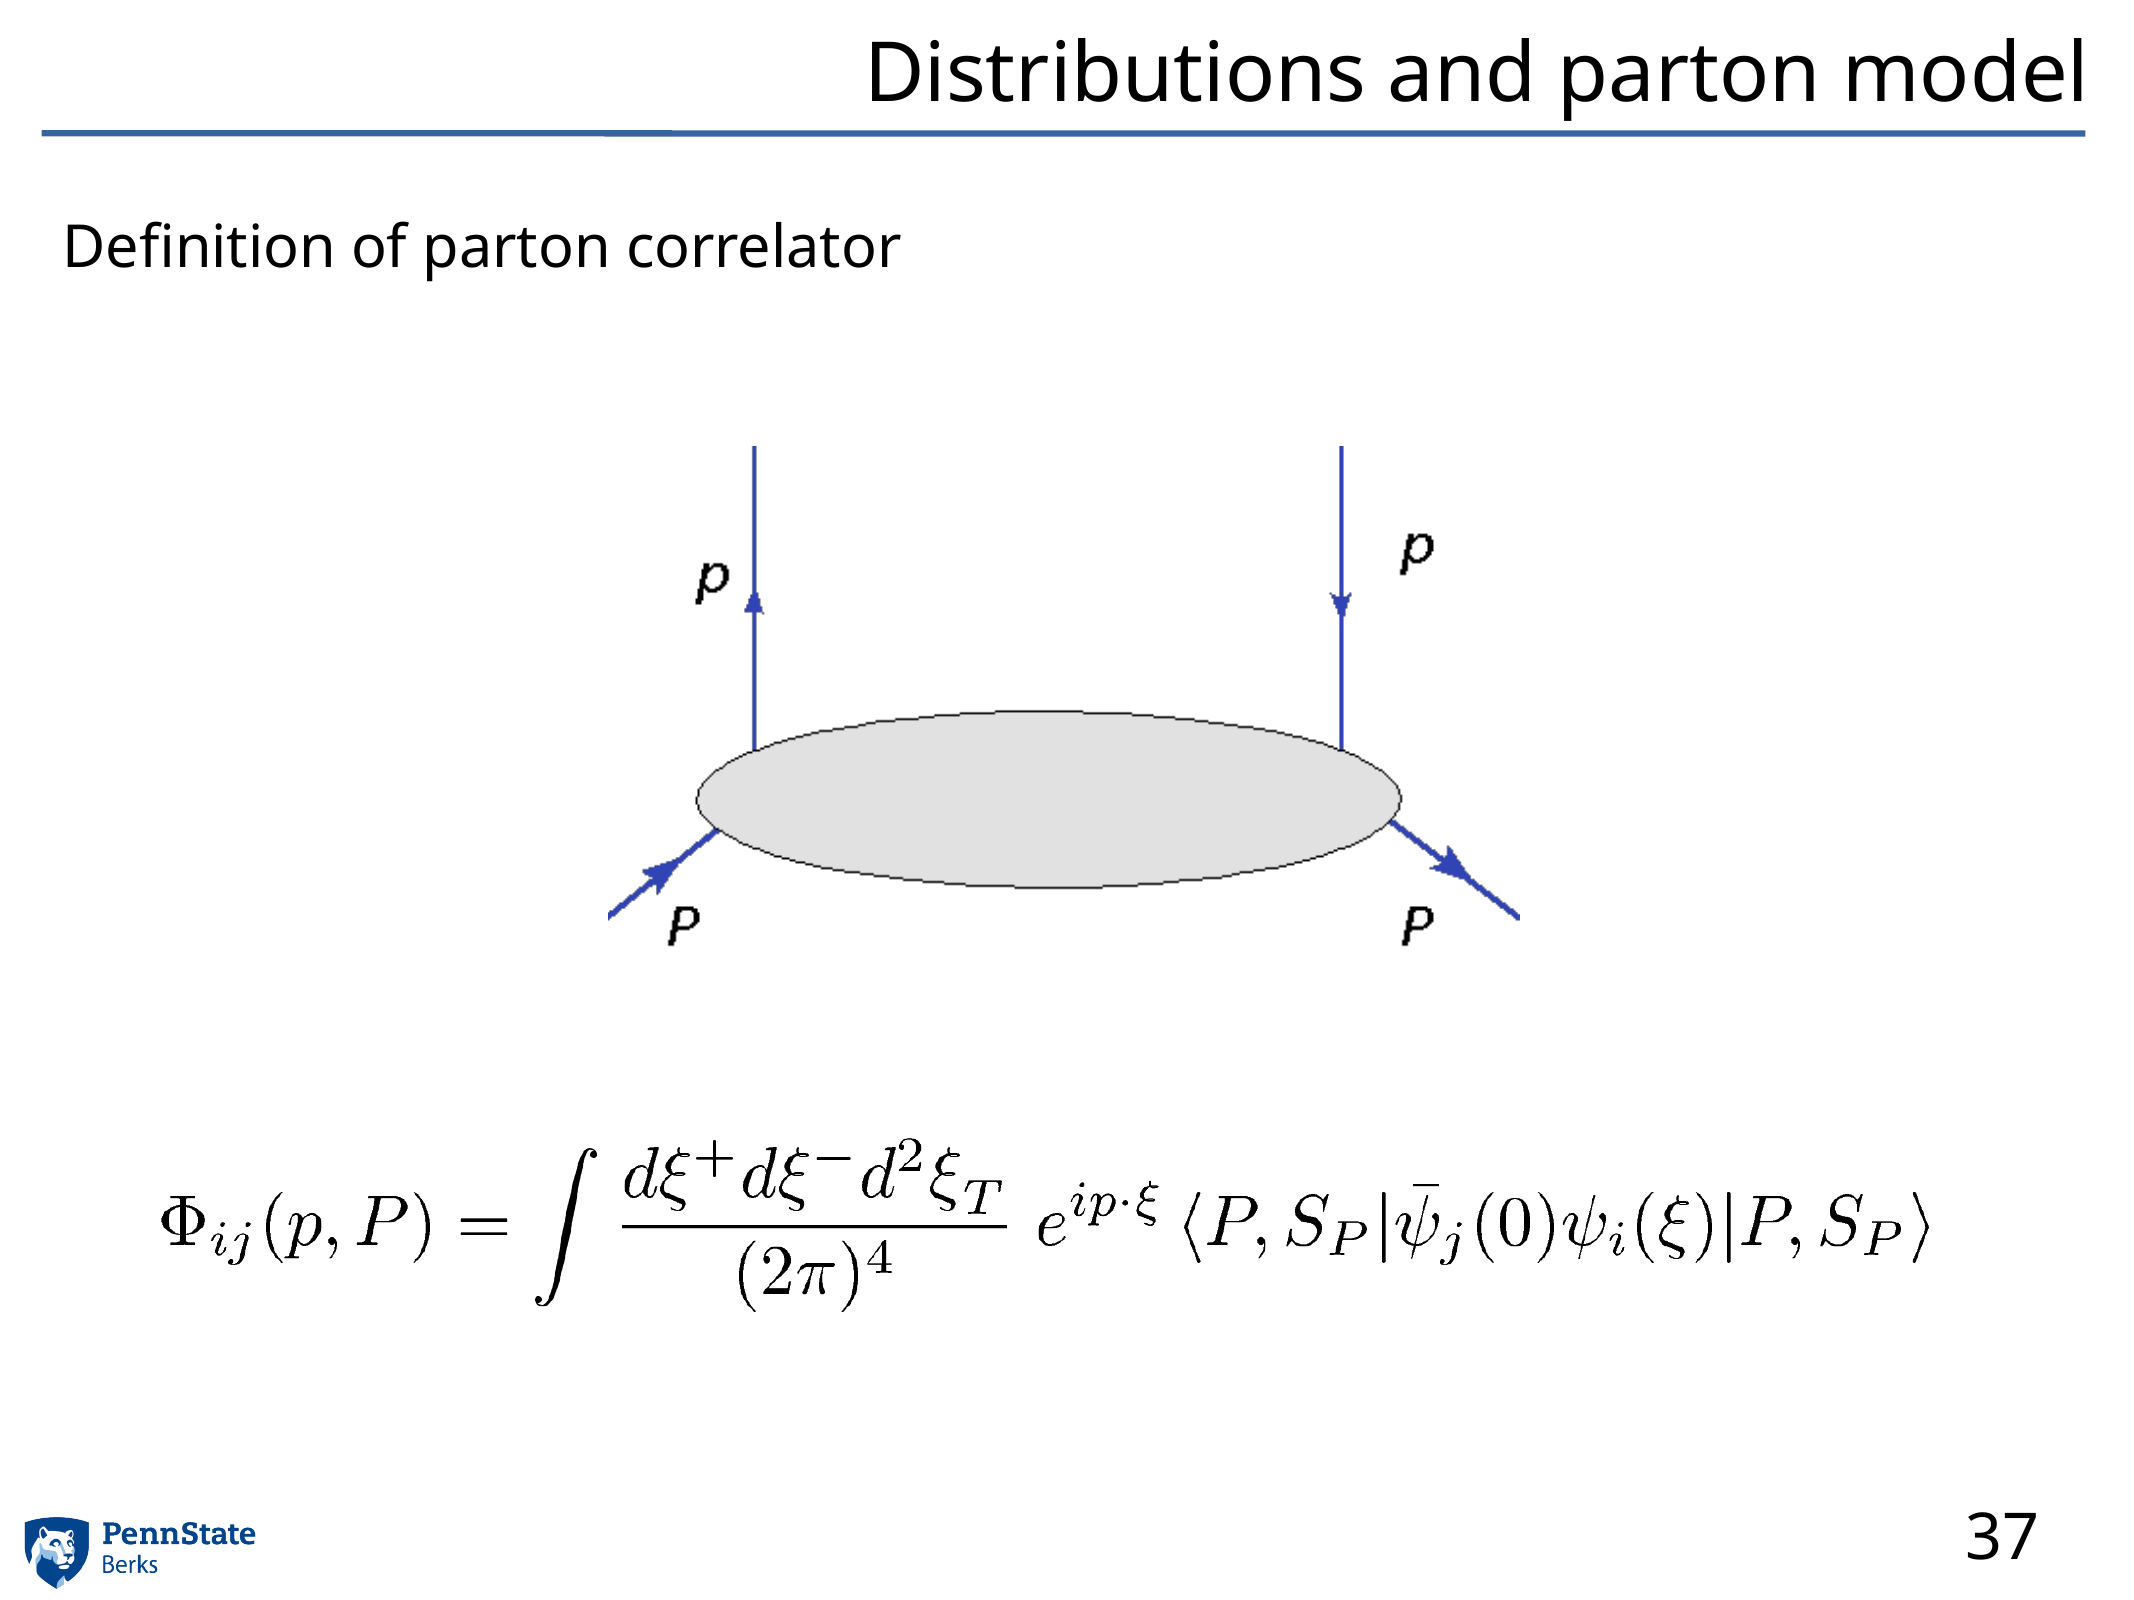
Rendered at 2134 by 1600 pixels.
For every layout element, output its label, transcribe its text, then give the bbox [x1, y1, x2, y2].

text_box Definition of parton correlator [41, 209, 2100, 546]
text_box Distributions and parton model [41, 25, 2133, 236]
picture [607, 446, 1521, 958]
picture [17, 1511, 260, 1595]
picture [152, 1133, 1959, 1319]
